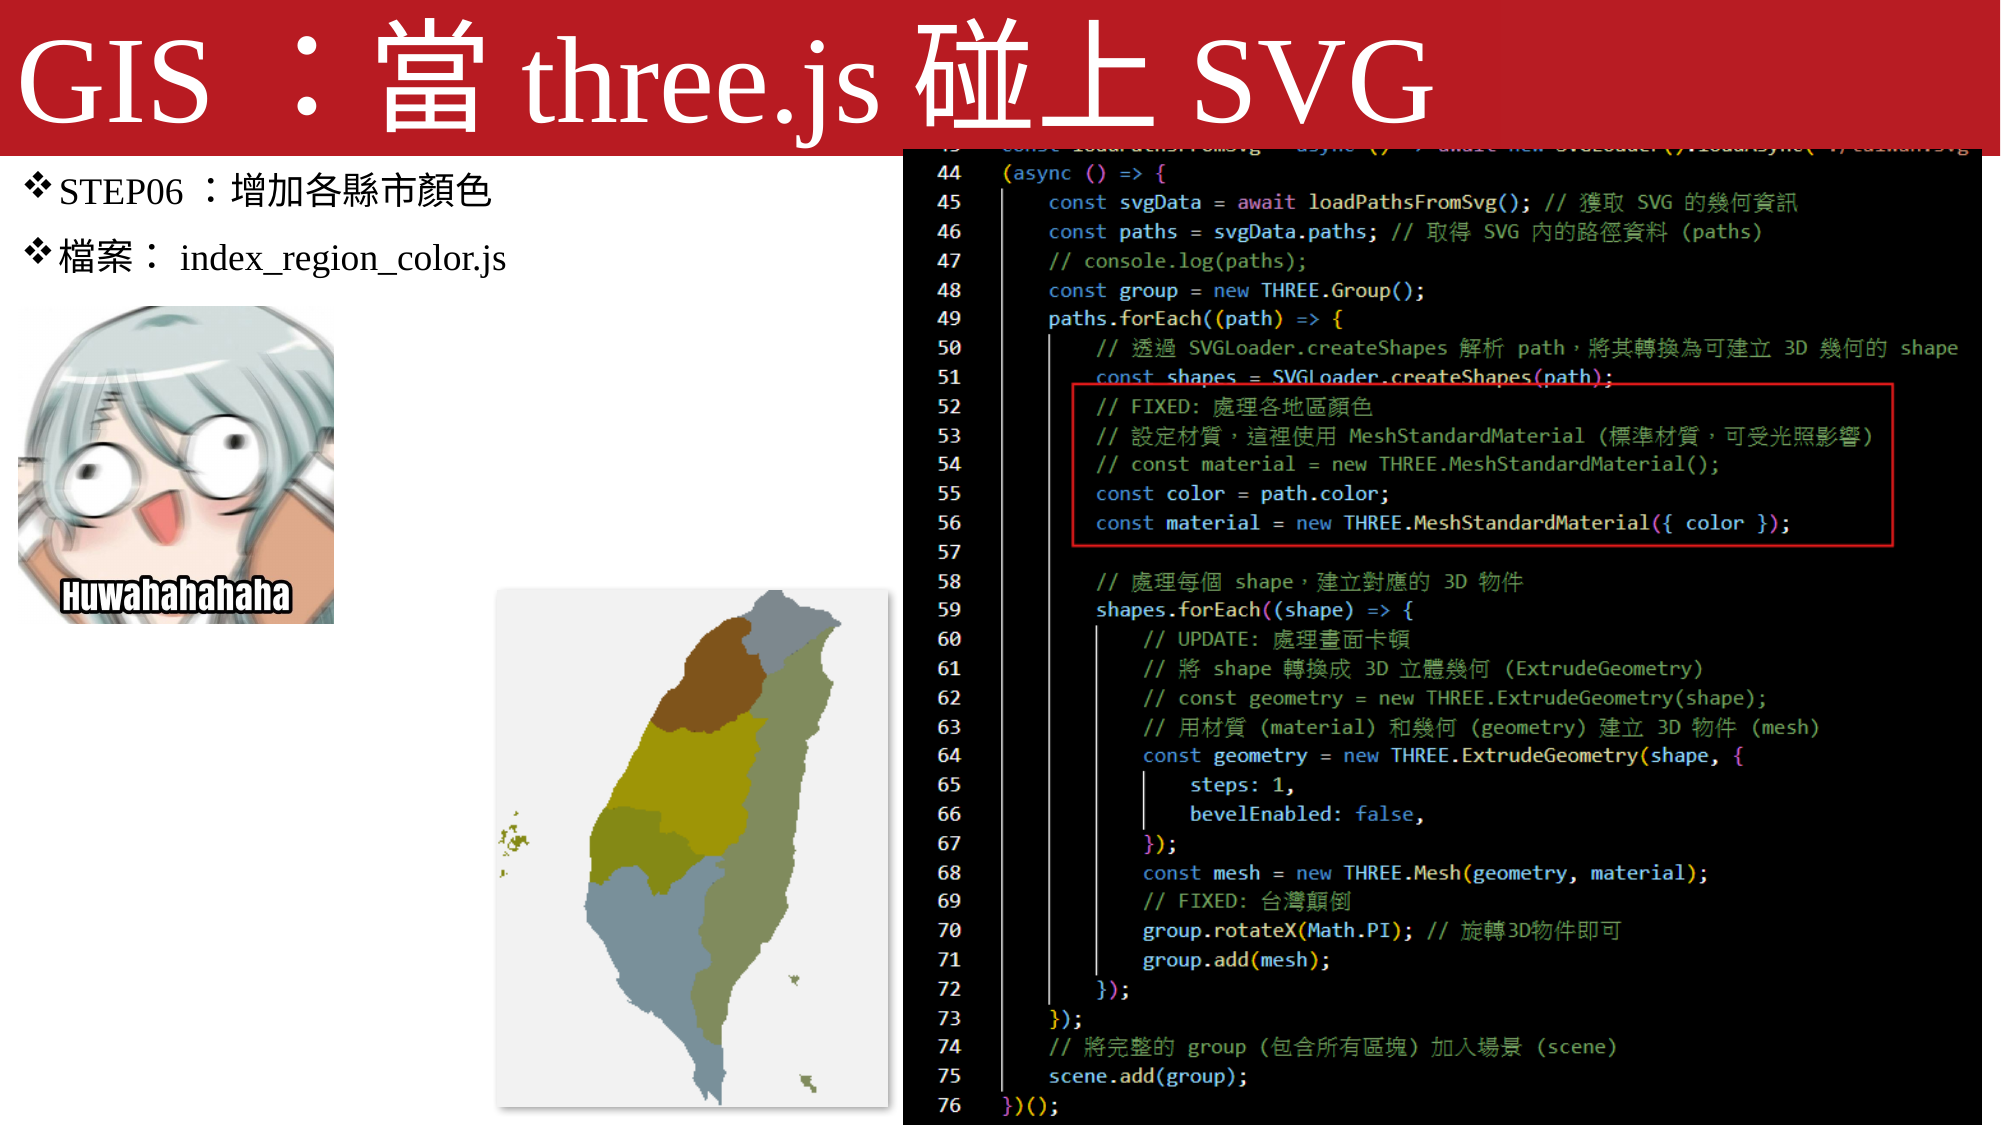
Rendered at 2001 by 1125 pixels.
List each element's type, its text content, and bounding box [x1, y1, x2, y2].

picture [497, 590, 888, 1107]
title GIS：當three.js碰上SVG [1, 0, 1727, 156]
picture [903, 149, 1982, 1125]
picture [18, 306, 334, 624]
list STEP06：增加各縣市顏色 檔案：index_region_color.js [6, 159, 903, 987]
